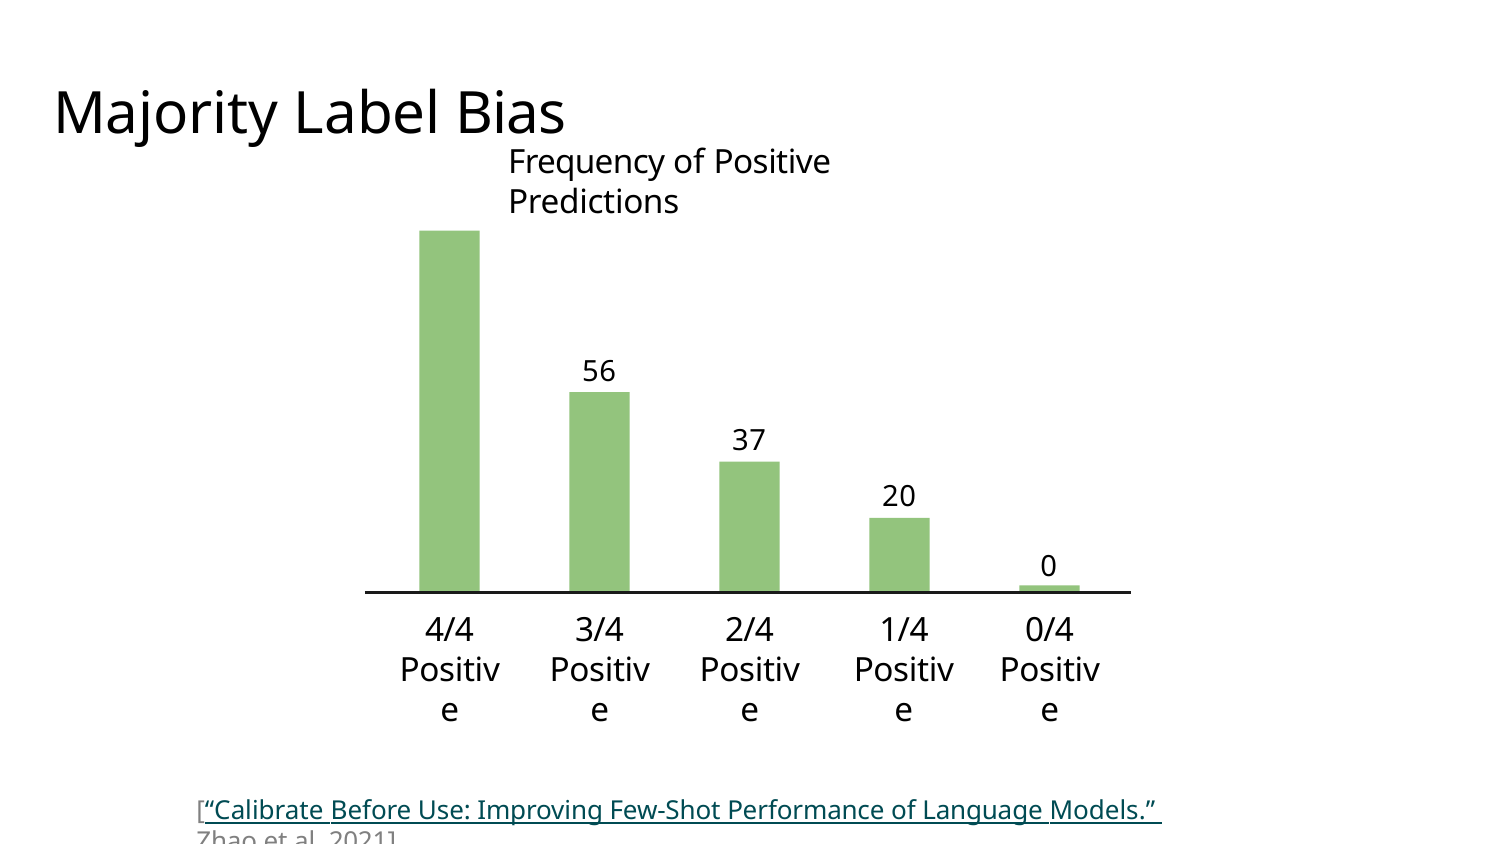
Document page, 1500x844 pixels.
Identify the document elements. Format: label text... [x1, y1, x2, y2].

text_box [364, 230, 1132, 595]
text_box Frequency of Positive Predictions 100 [420, 126, 995, 228]
text_box 0/4 Positive [990, 605, 1110, 729]
text_box 3/4 Positive [540, 605, 660, 729]
text_box 1/4 Positive [840, 605, 960, 729]
title Majority Label Bias [51, 72, 1449, 217]
text_box 2/4 Positive [690, 605, 810, 729]
text_box 4/4 Positive [390, 605, 510, 729]
text_box [“Calibrate Before Use: Improving Few-Shot Performance of Language Models.” Zhao et al. 2021] [194, 798, 1306, 844]
